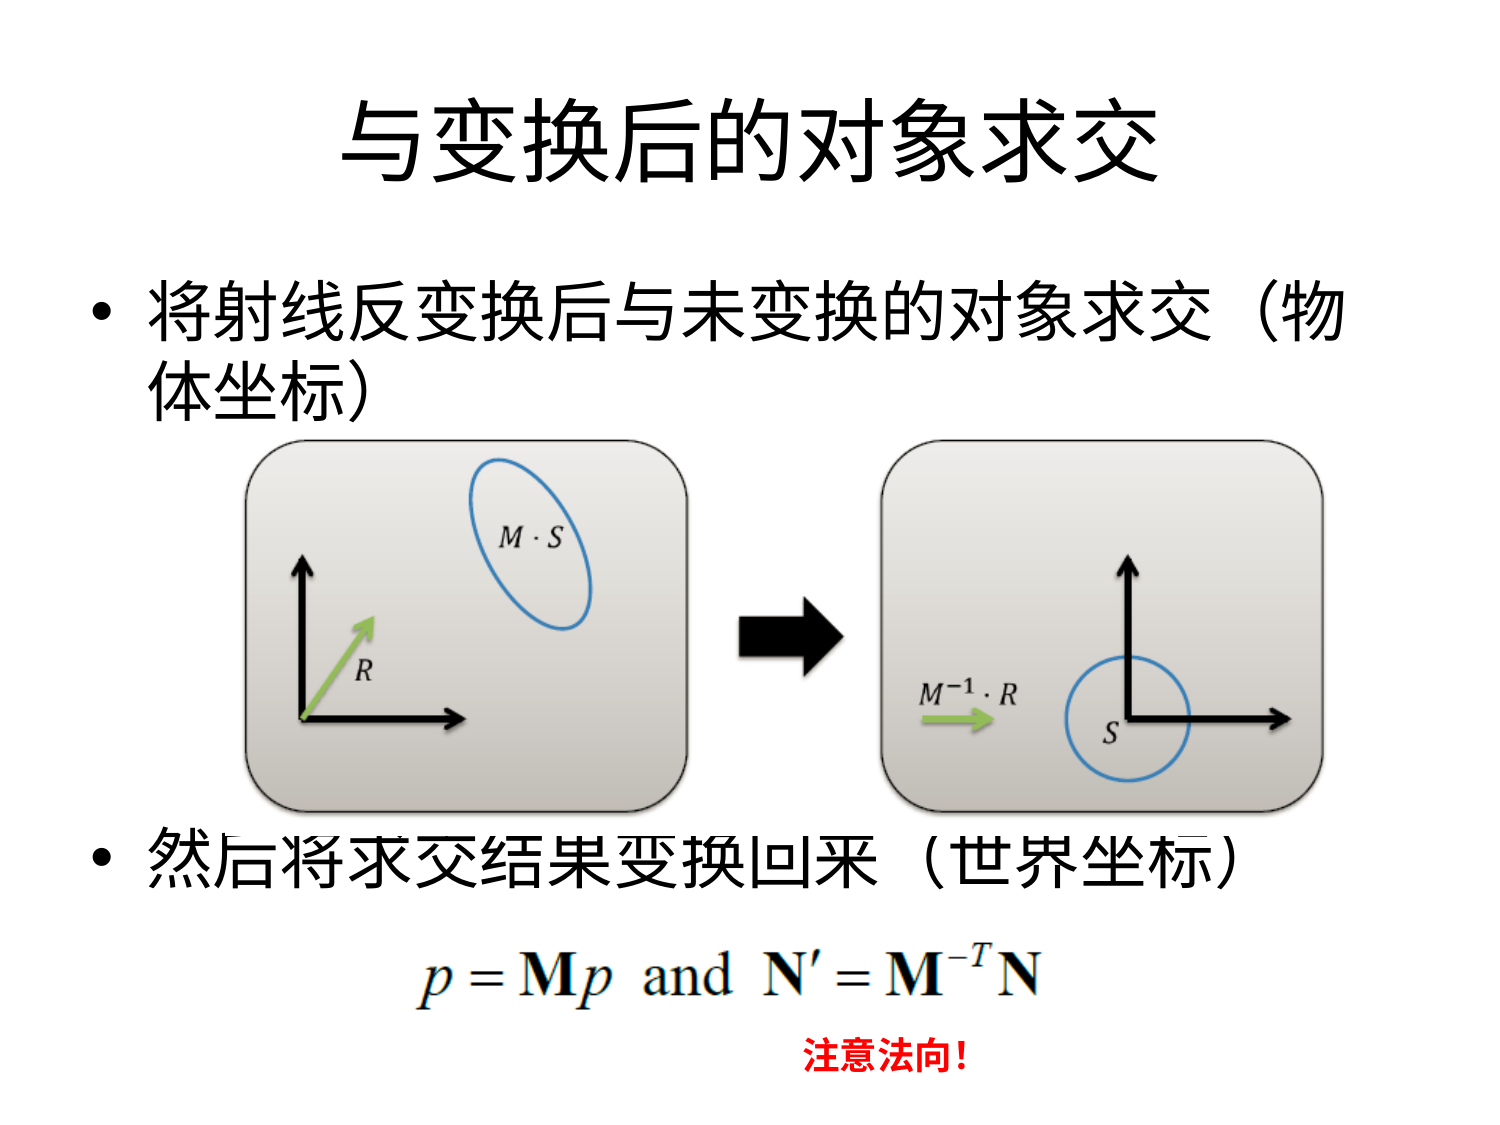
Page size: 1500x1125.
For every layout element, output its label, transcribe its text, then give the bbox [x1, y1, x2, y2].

title 与变换后的对象求交 [75, 45, 1425, 233]
picture [224, 424, 1351, 836]
text_box 注意法向！ [787, 1024, 1150, 1085]
picture [412, 935, 1057, 1013]
list 将射线反变换后与未变换的对象求交（物体坐标） 然后将求交结果变换回来（世界坐标） [75, 262, 1425, 1005]
